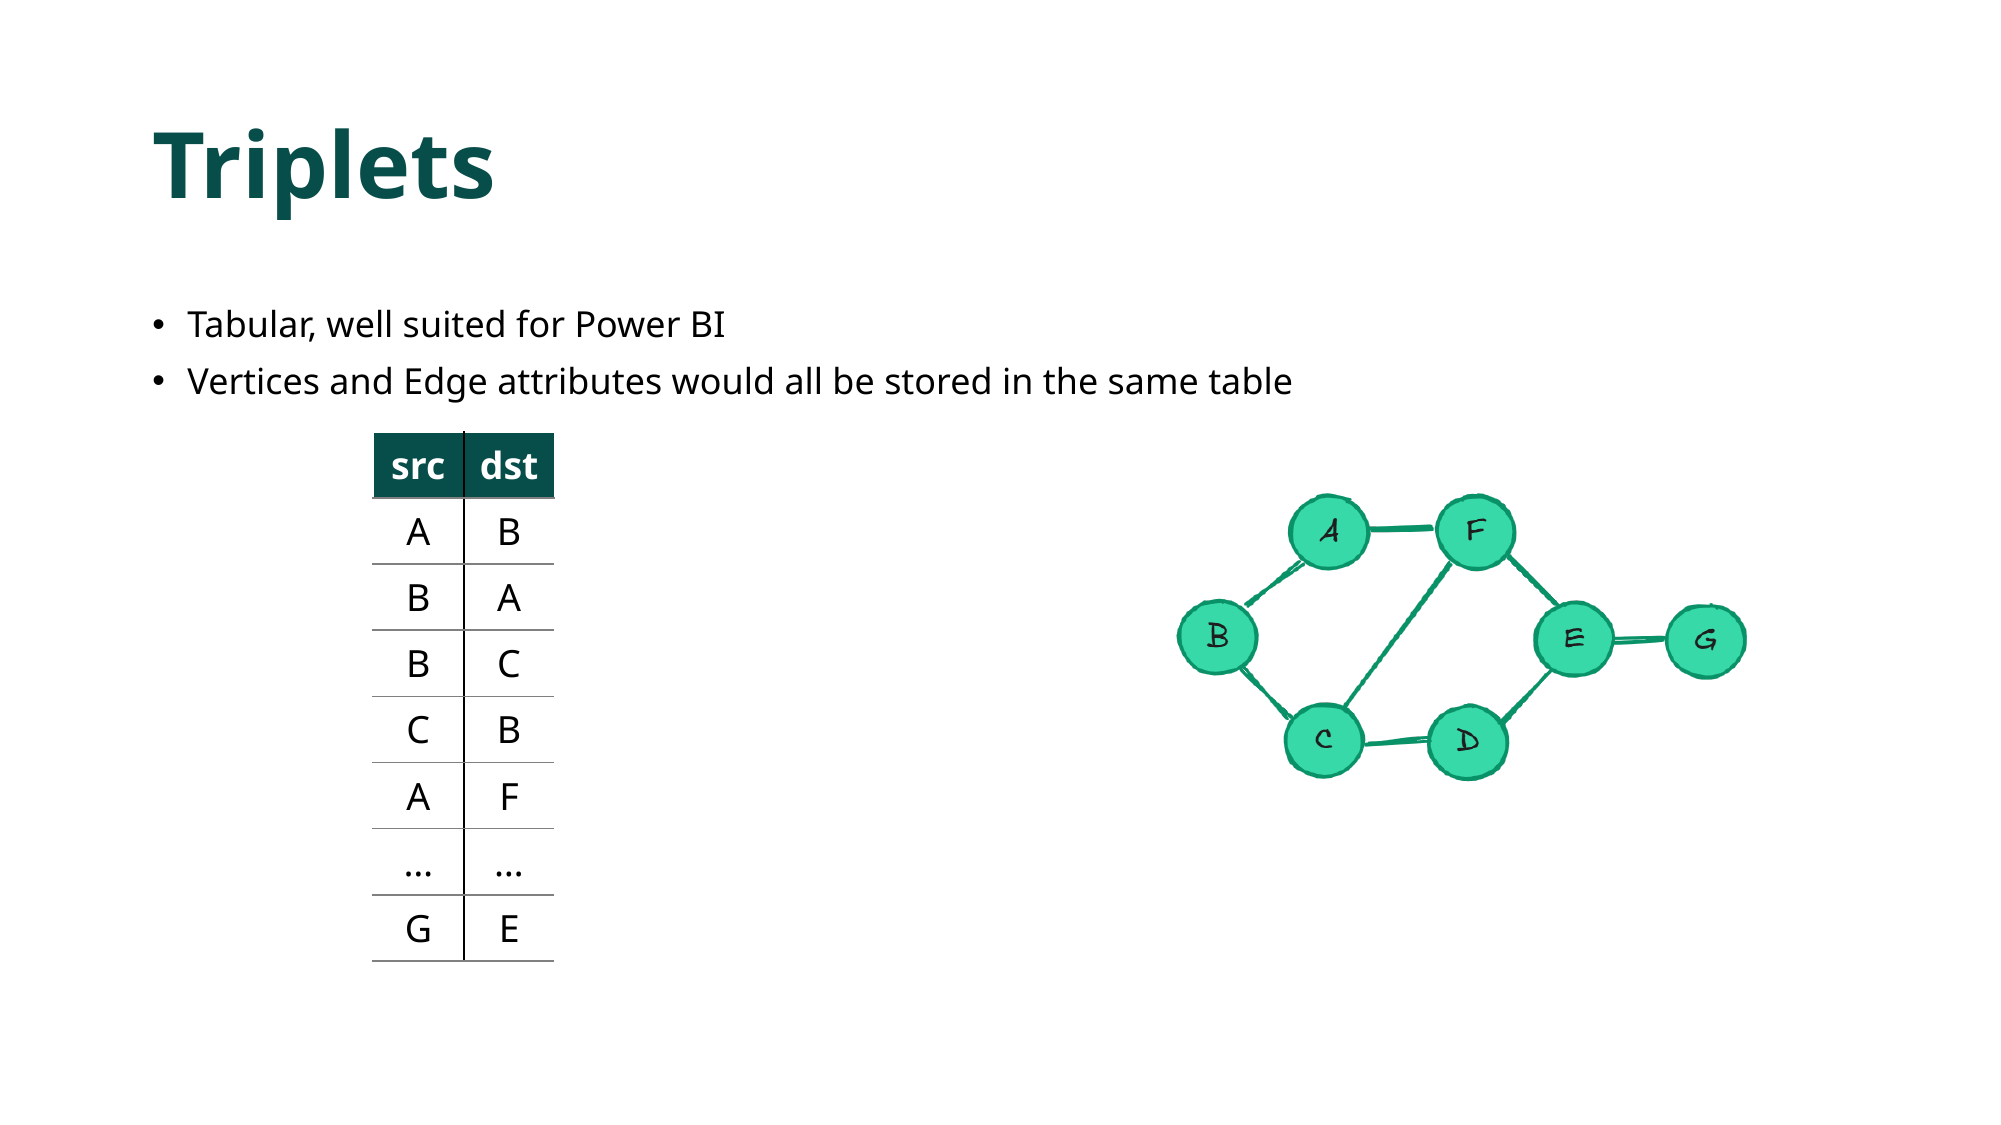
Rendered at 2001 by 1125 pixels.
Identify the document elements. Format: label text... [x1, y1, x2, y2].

picture [1170, 486, 1752, 787]
title Triplets [137, 59, 1863, 278]
table_cell A [465, 565, 554, 629]
table_cell A [374, 499, 463, 563]
table_cell B [465, 499, 554, 563]
table_cell B [374, 631, 463, 696]
table_header src [374, 433, 463, 497]
table_cell C [374, 697, 463, 762]
table_cell B [374, 565, 463, 629]
table_cell G [374, 896, 463, 960]
table_cell … [465, 829, 554, 894]
table_cell A [374, 763, 463, 828]
table_cell E [465, 896, 554, 960]
list Tabular, well suited for Power BI Vertices and Edge attributes would all be stored in the same table [137, 299, 1863, 411]
table_cell F [465, 763, 554, 828]
table_cell B [465, 697, 554, 762]
table_header dst [465, 433, 554, 497]
table_cell … [374, 829, 463, 894]
table_cell C [465, 631, 554, 696]
